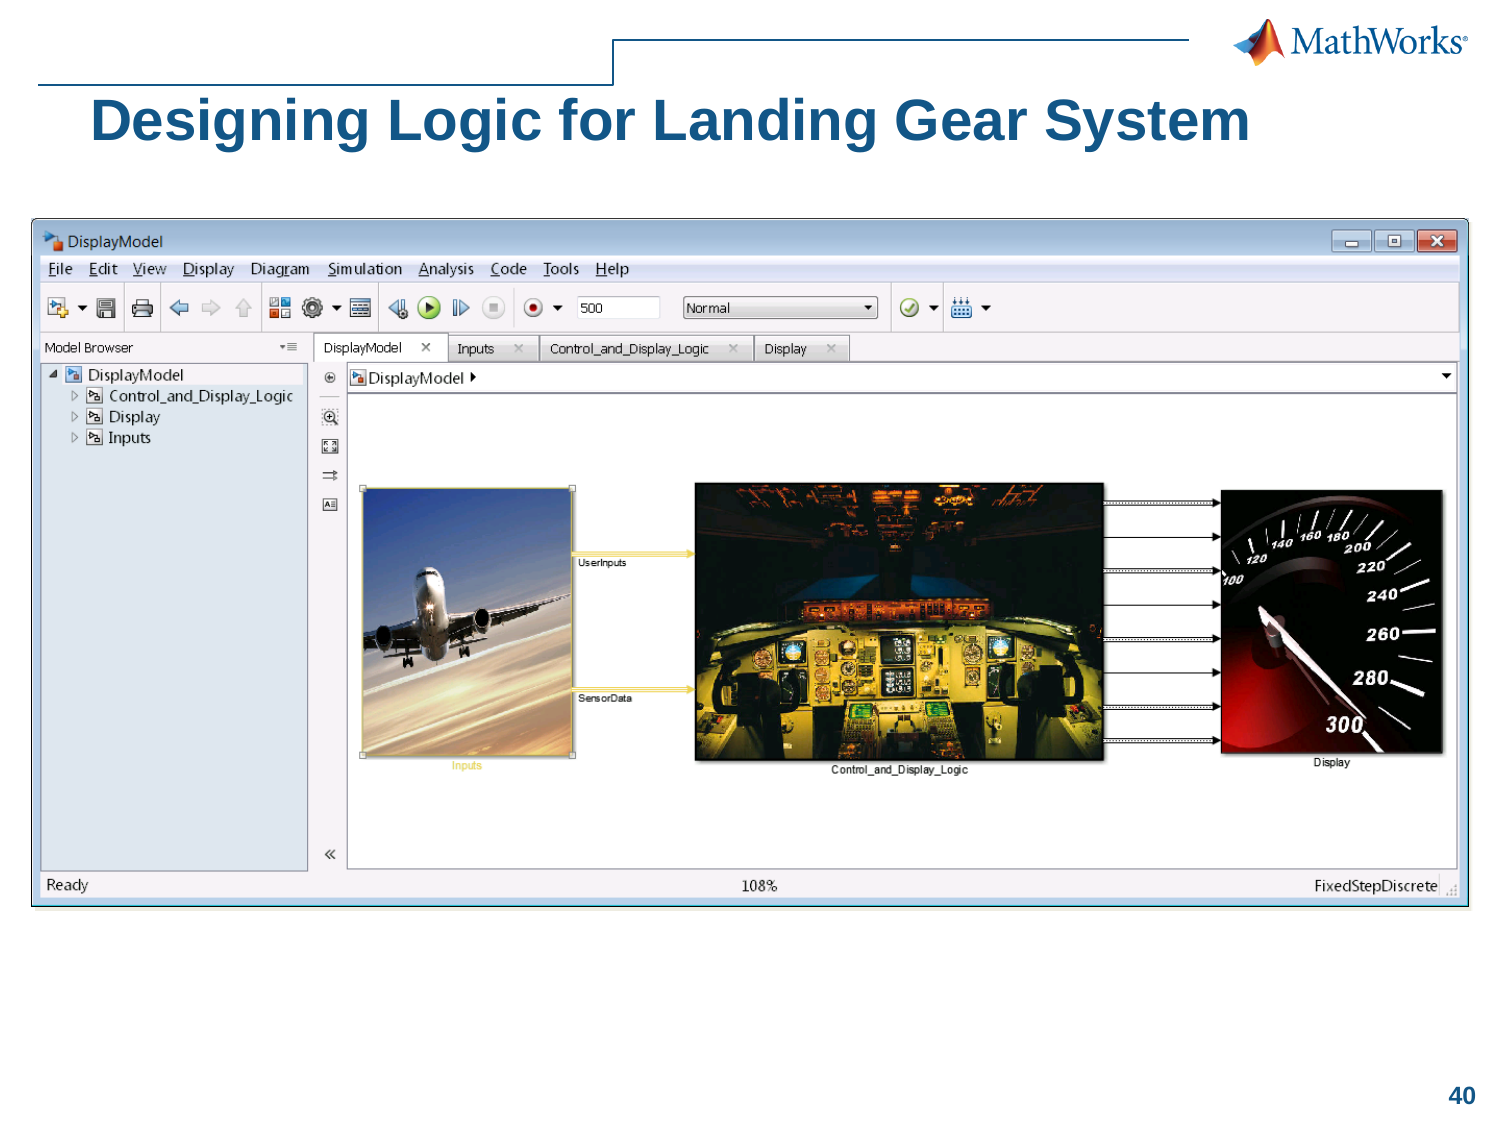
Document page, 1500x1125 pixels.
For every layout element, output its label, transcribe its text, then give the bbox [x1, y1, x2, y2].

title Designing Logic for Landing Gear System [75, 75, 1400, 216]
picture [1226, 7, 1483, 78]
picture [30, 217, 1469, 907]
